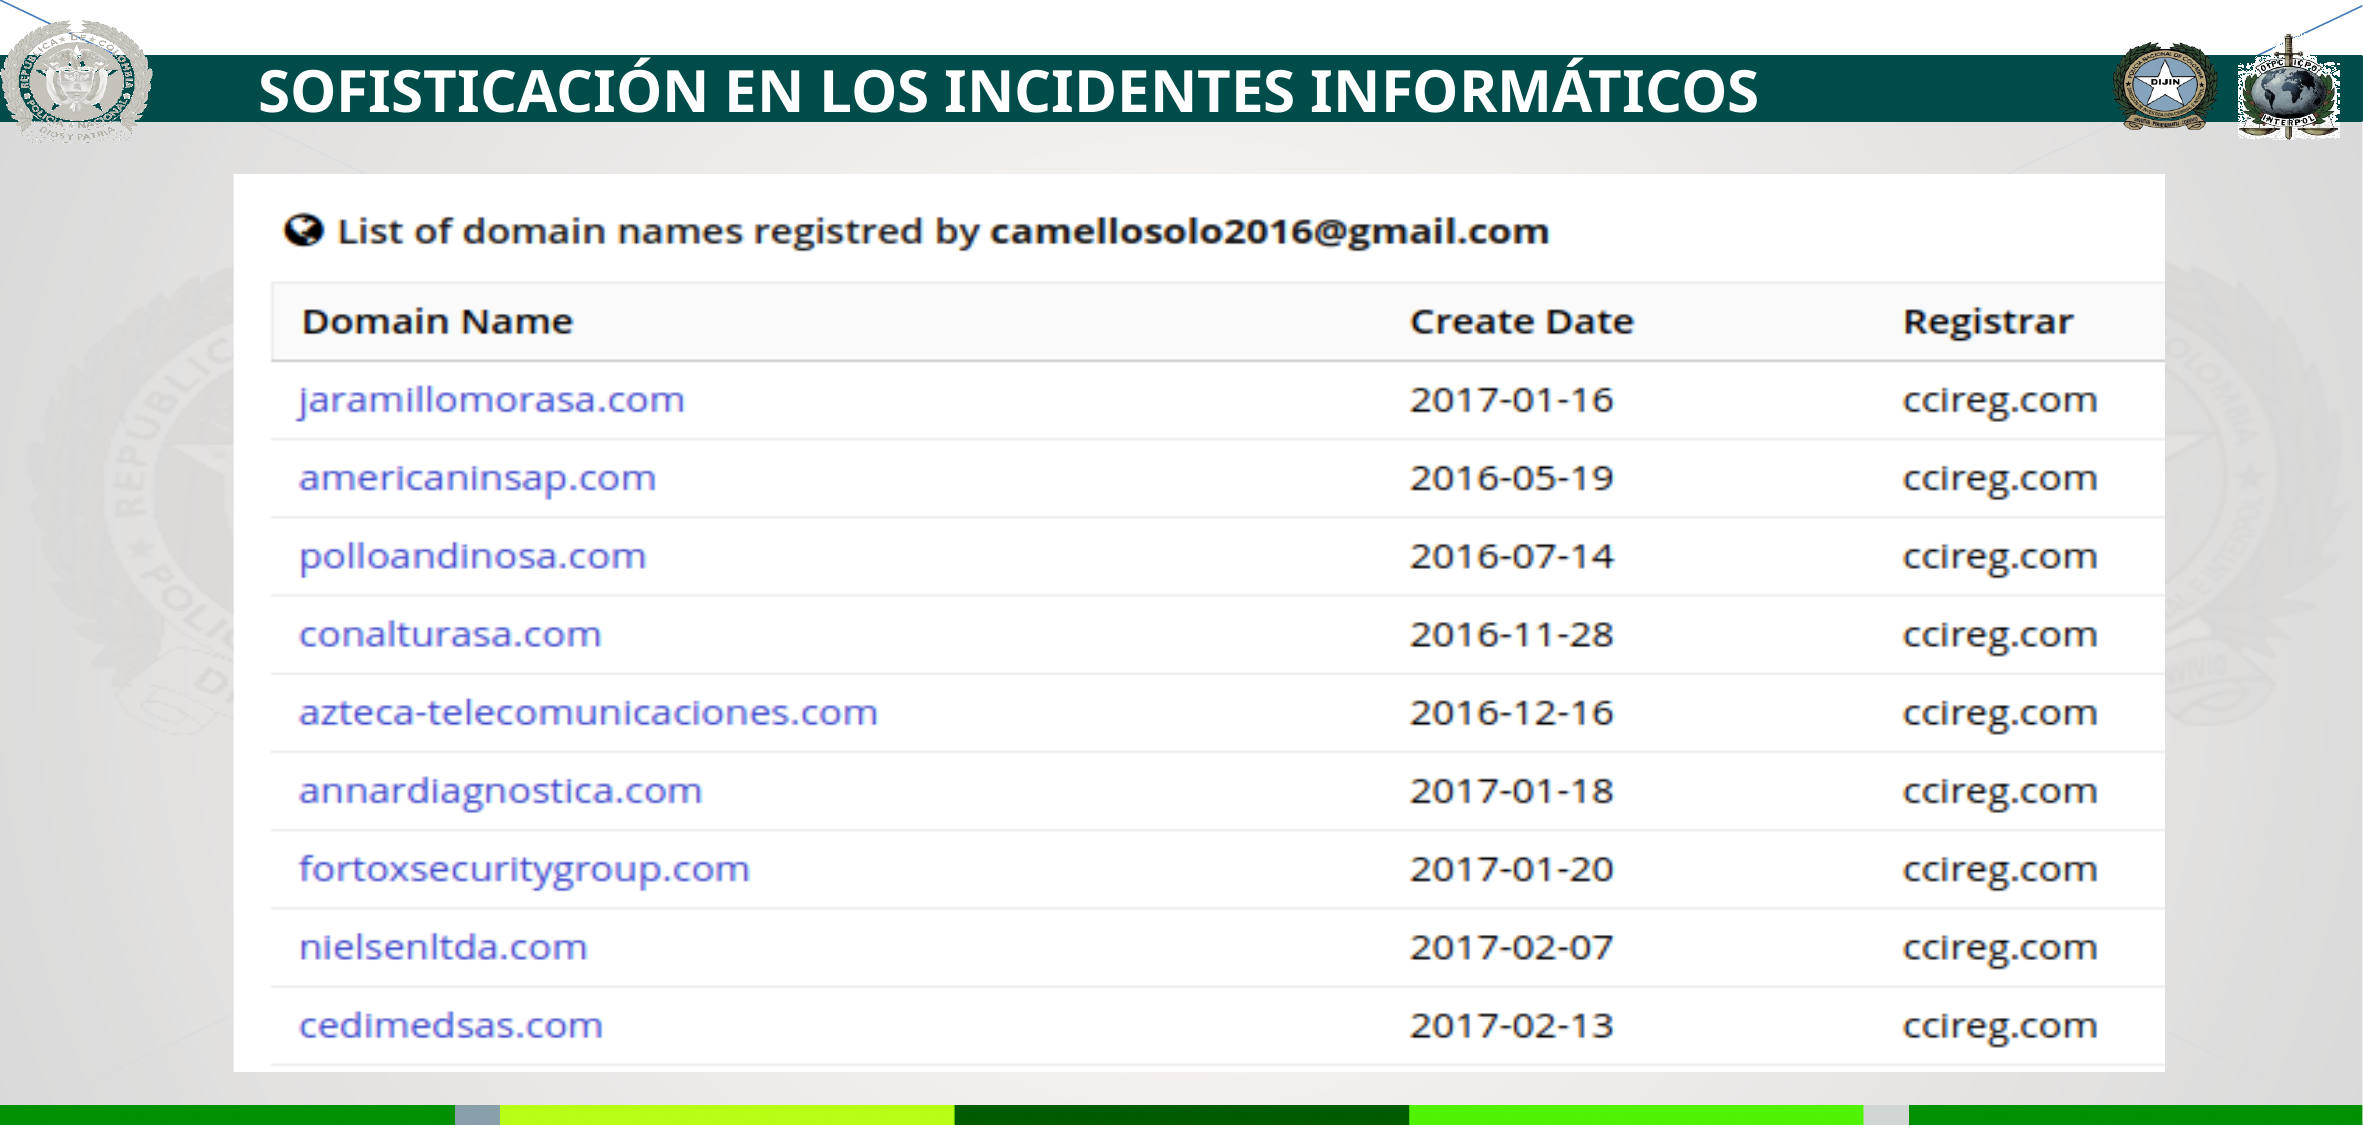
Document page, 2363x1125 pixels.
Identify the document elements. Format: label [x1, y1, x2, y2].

picture [2238, 33, 2340, 140]
picture [0, 18, 161, 155]
text_box [0, 5, 2363, 1104]
picture [2112, 42, 2218, 131]
picture [0, 1105, 2363, 1125]
picture [233, 174, 2166, 1072]
